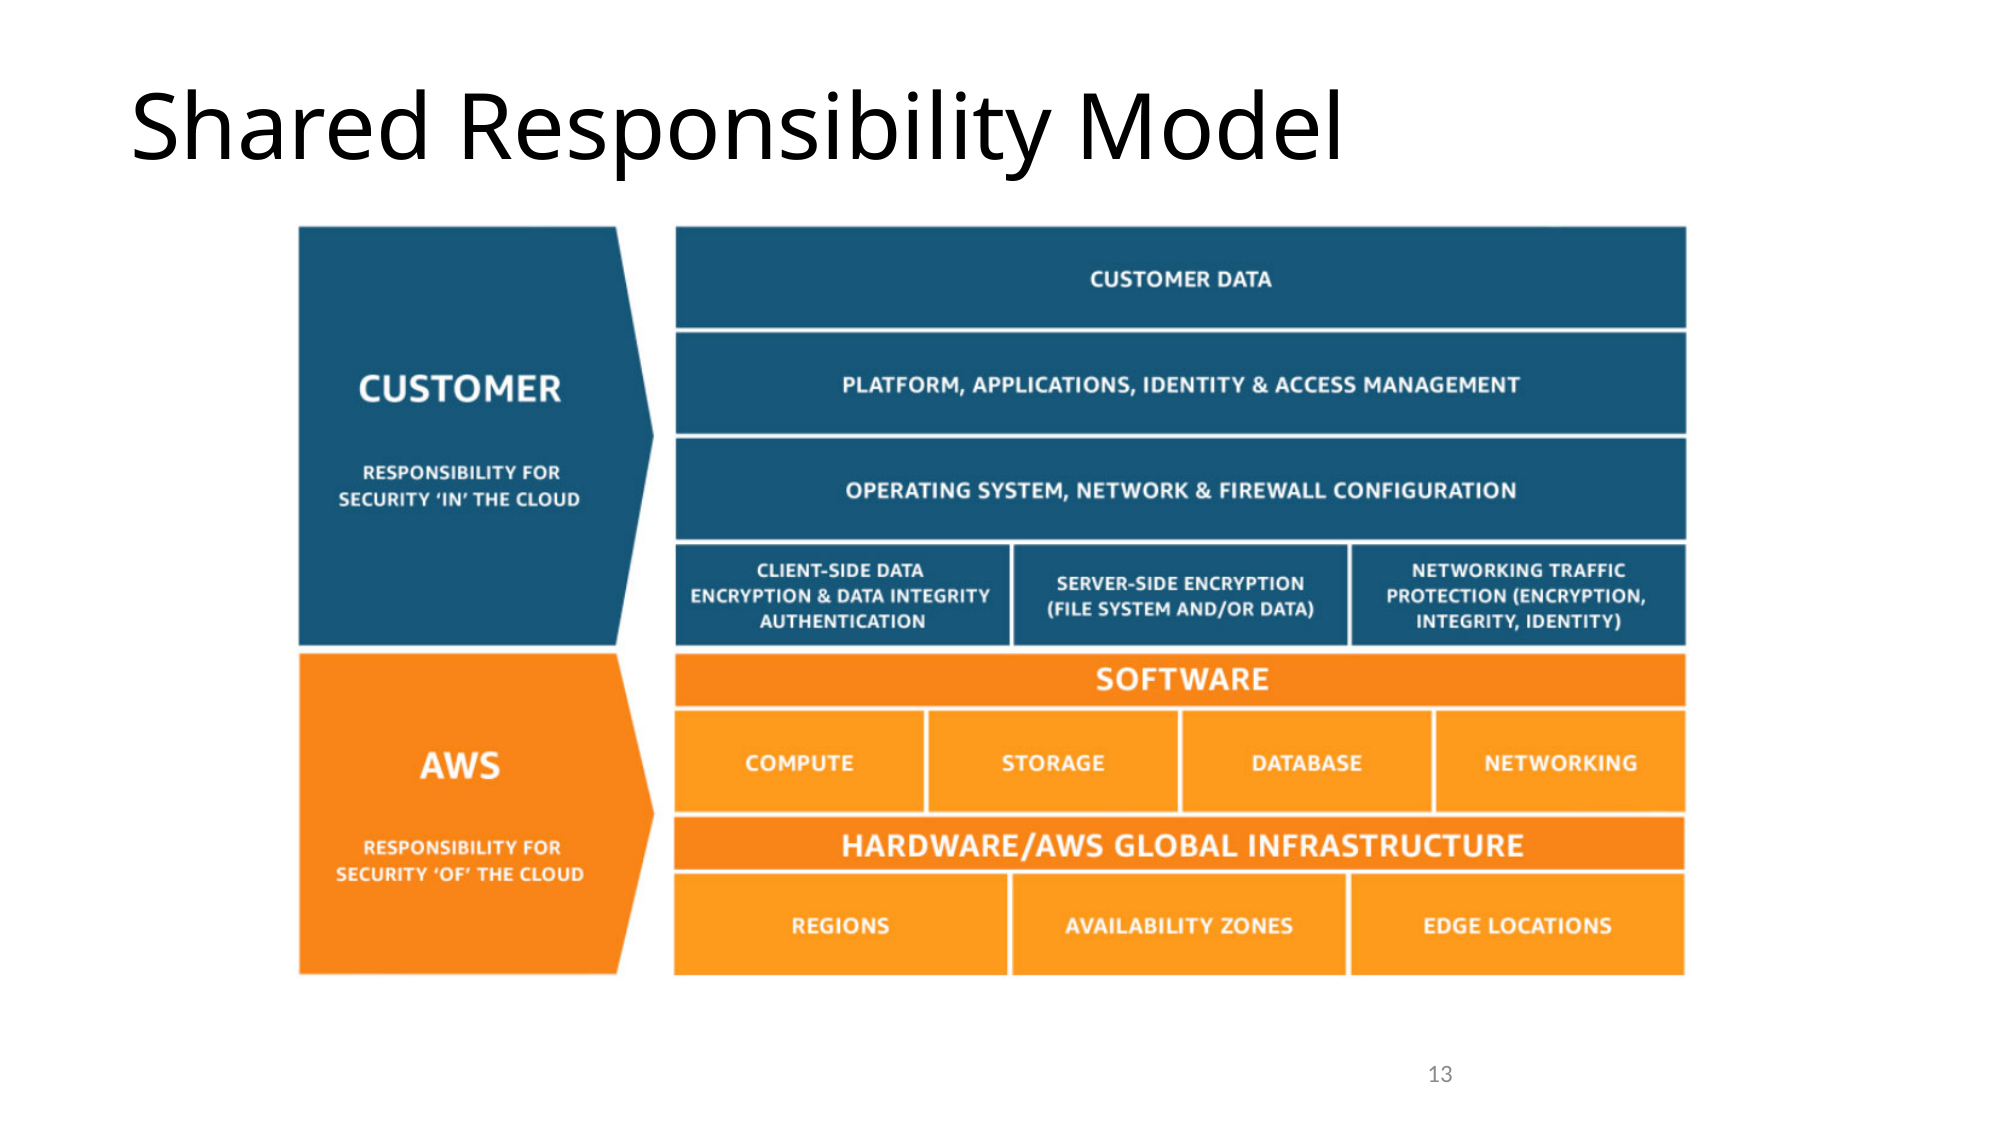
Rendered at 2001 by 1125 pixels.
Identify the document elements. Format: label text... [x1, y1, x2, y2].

title Shared Responsibility Model [115, 54, 1691, 205]
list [267, 204, 1733, 1008]
slide_number 13 [1412, 1042, 1863, 1103]
